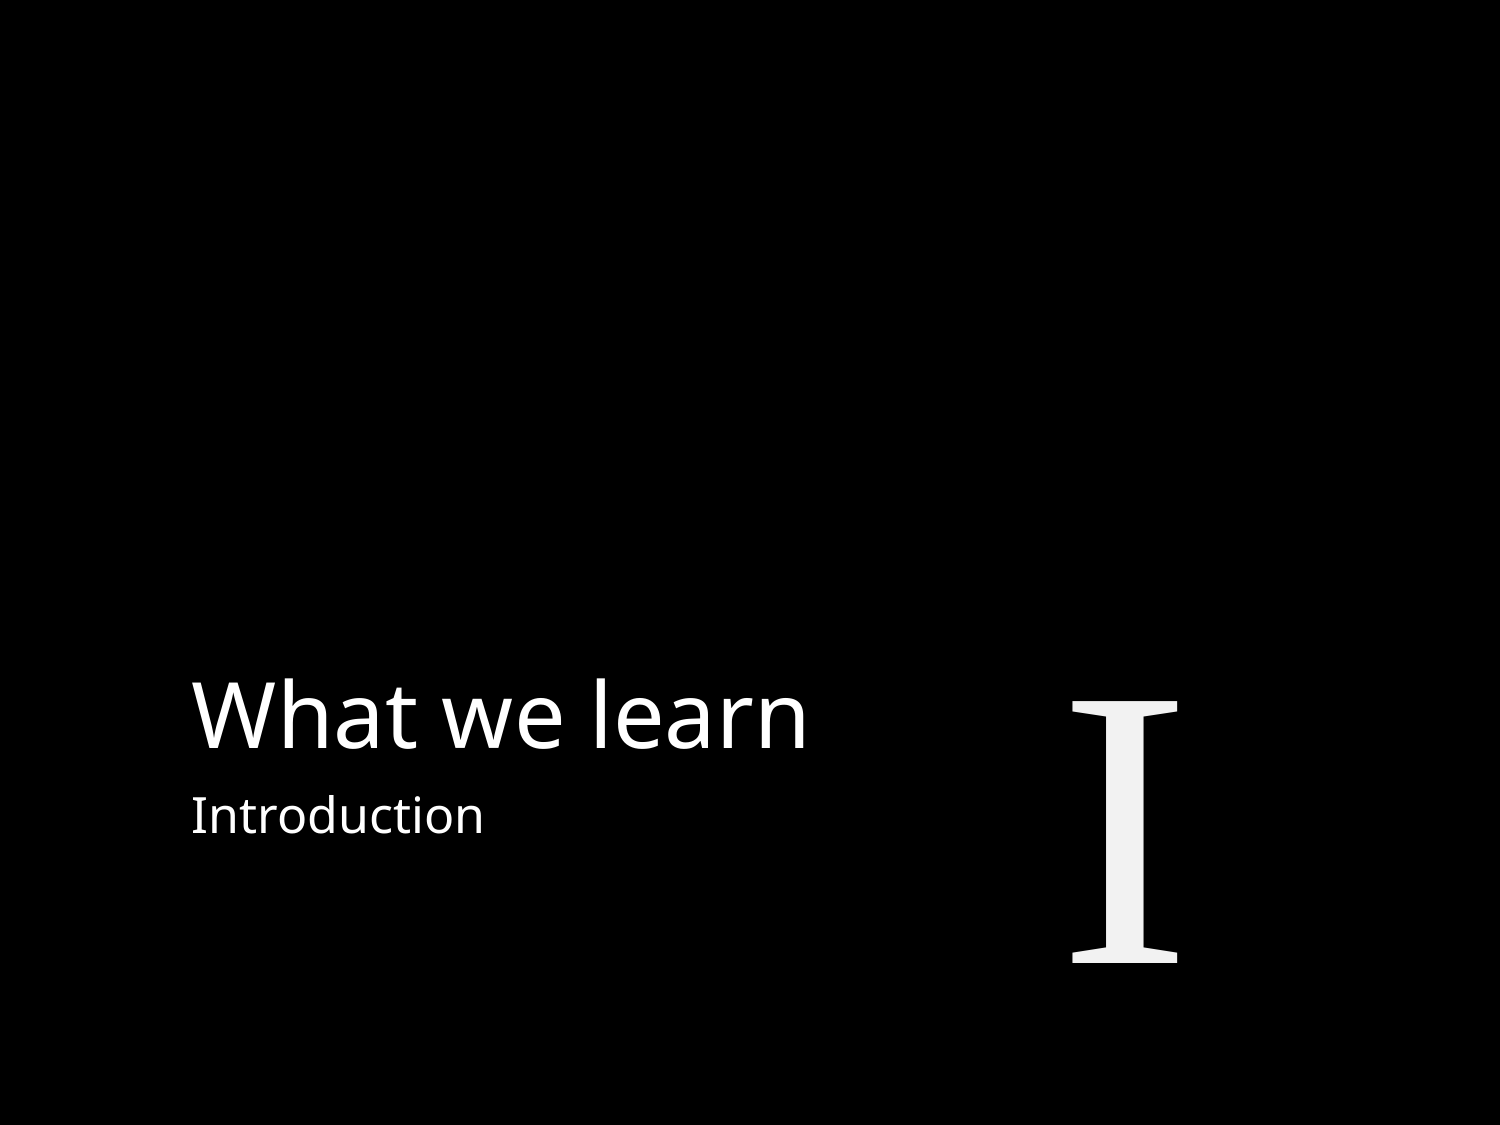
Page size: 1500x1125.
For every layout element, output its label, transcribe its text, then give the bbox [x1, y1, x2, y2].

text_box What we learn [177, 649, 749, 775]
text_box I [749, 556, 1500, 1051]
text_box Introduction [177, 775, 749, 851]
